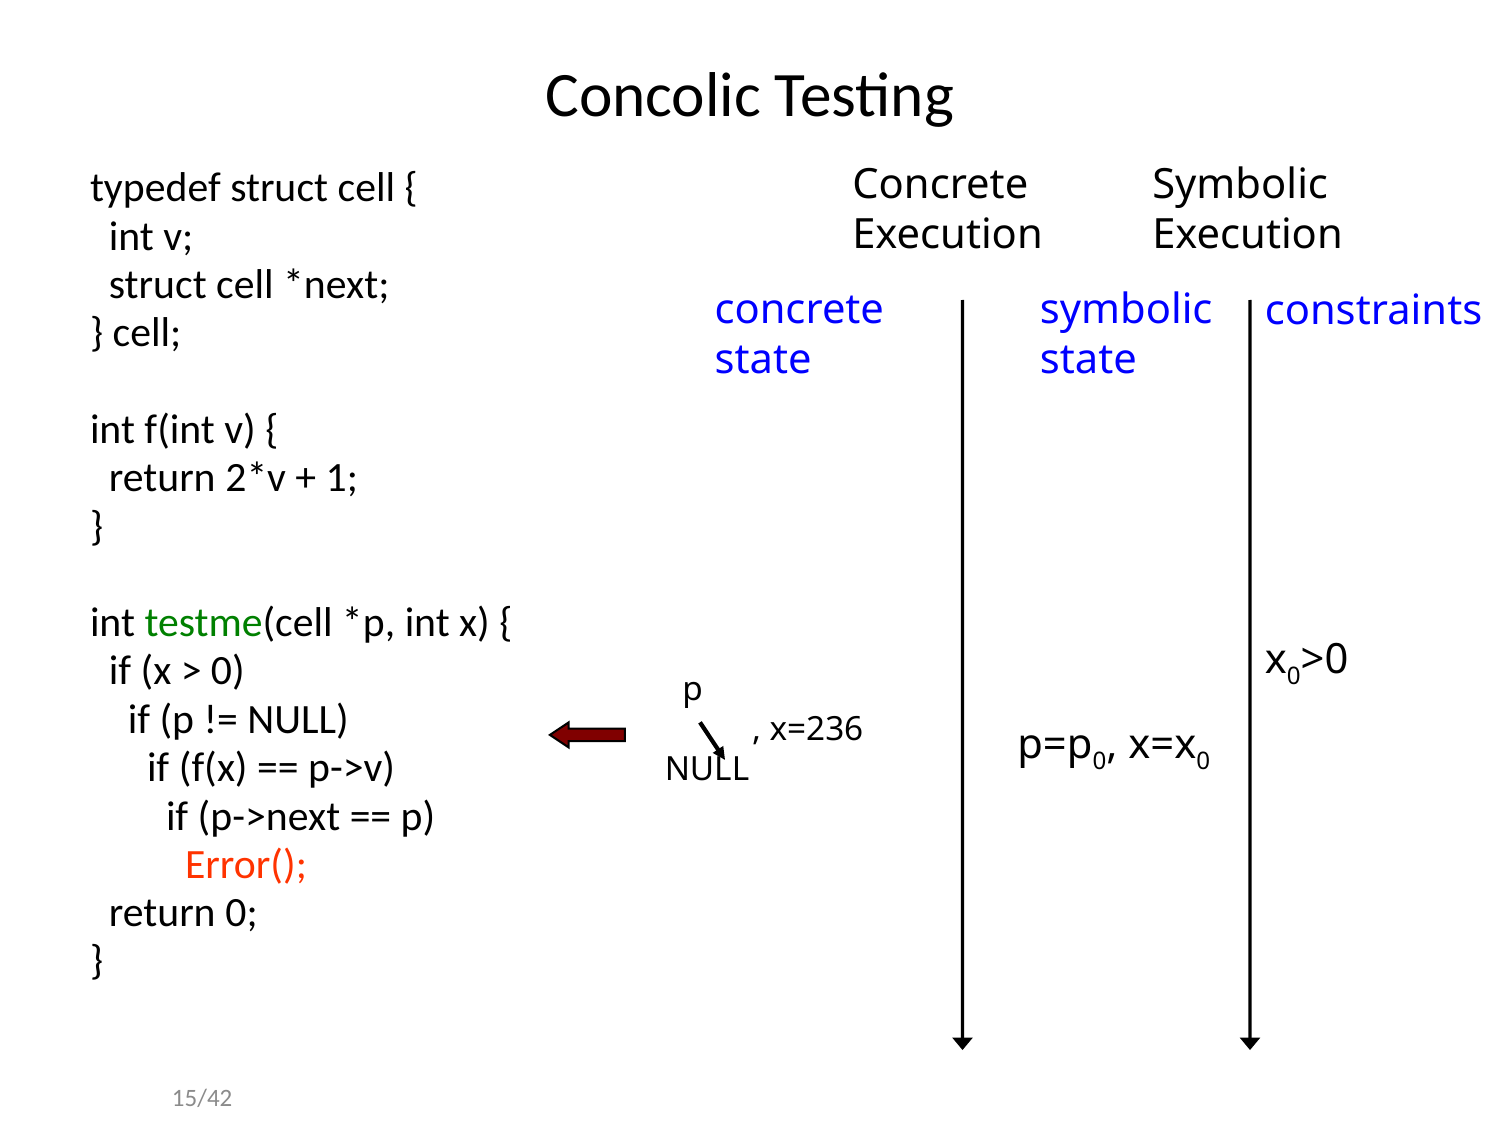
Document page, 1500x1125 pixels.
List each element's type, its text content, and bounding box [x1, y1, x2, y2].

list typedef struct cell { int v; struct cell *next; } cell; int f(int v) { return 2*v + 1; } int testme(cell *p, int x) { if (x > 0) if (p != NULL) if (f(x) == p->v) if (p->next == p) Error(); return 0; } [75, 162, 738, 1038]
text_box [952, 804, 973, 1051]
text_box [549, 659, 1226, 797]
text_box [1239, 399, 1261, 1051]
text_box Concrete Execution [837, 149, 1088, 265]
text_box Symbolic Execution [1137, 149, 1388, 265]
title Concolic Testing [75, 45, 1425, 138]
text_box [699, 274, 1500, 391]
text_box x0>0 [1250, 624, 1500, 697]
